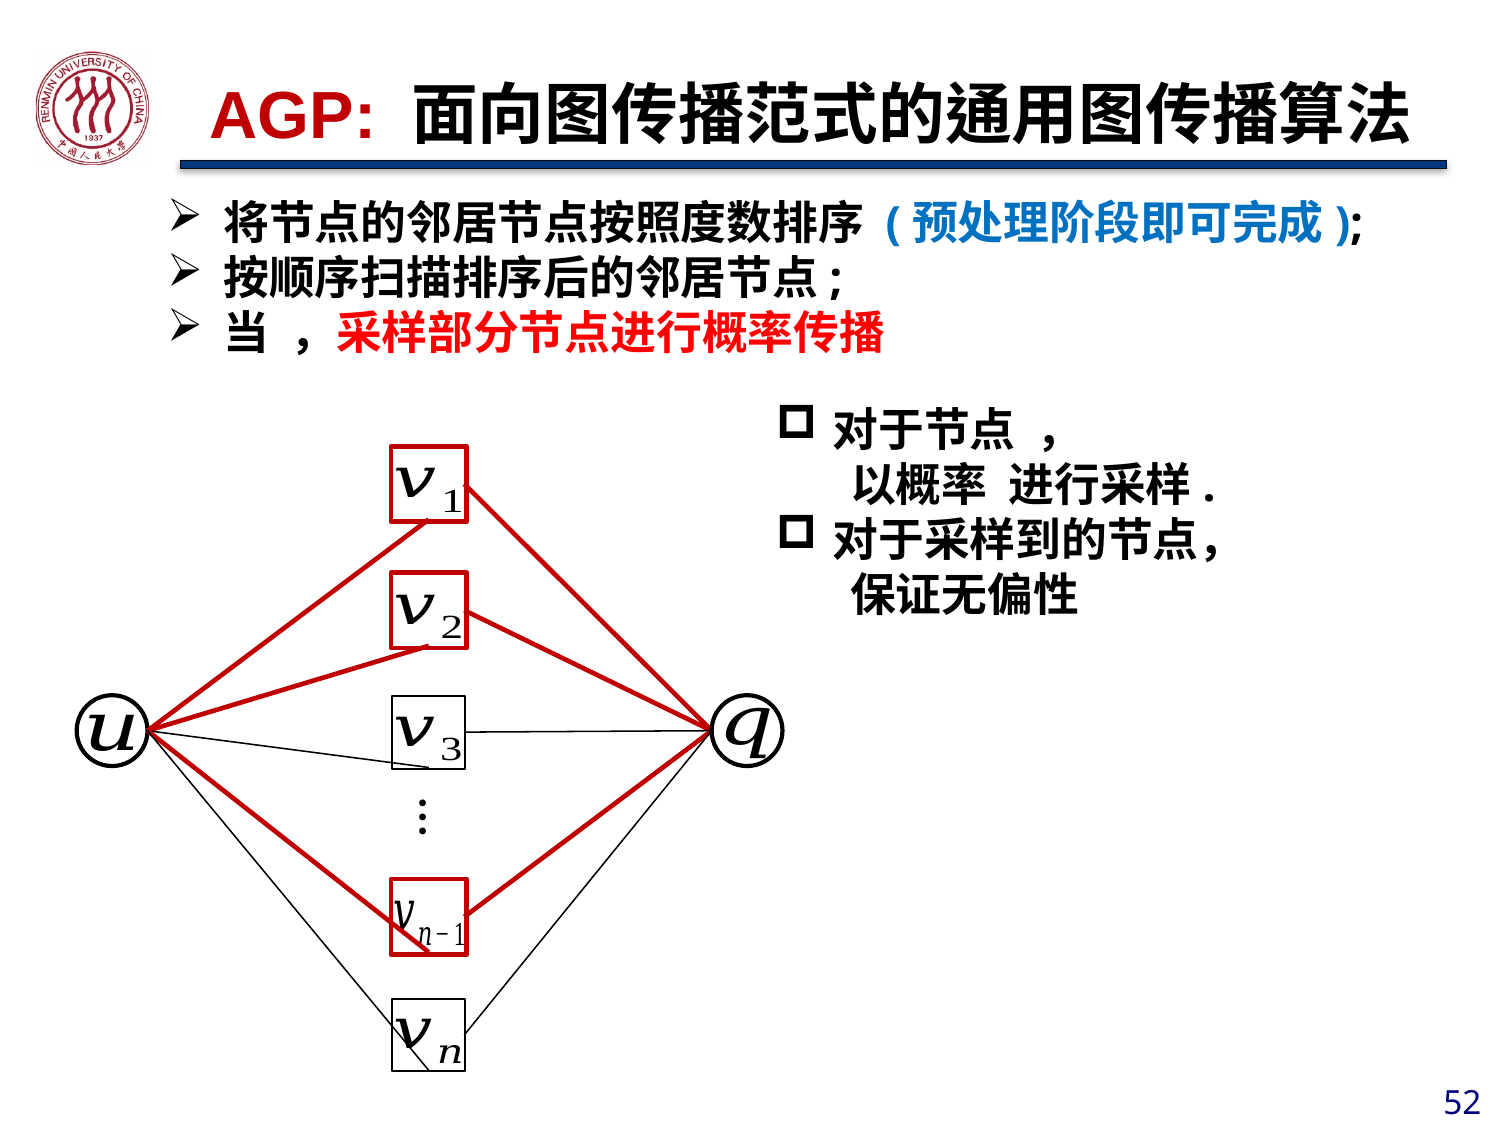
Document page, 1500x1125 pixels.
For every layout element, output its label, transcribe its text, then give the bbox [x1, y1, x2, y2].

title AGP: 面向图传播范式的通用图传播算法 [194, 18, 1473, 205]
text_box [464, 483, 712, 610]
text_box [147, 483, 394, 729]
picture [35, 51, 149, 165]
text_box [716, 693, 785, 769]
text_box … [404, 781, 457, 891]
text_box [147, 730, 394, 1036]
text_box [74, 693, 141, 769]
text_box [464, 610, 712, 729]
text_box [464, 730, 712, 1036]
